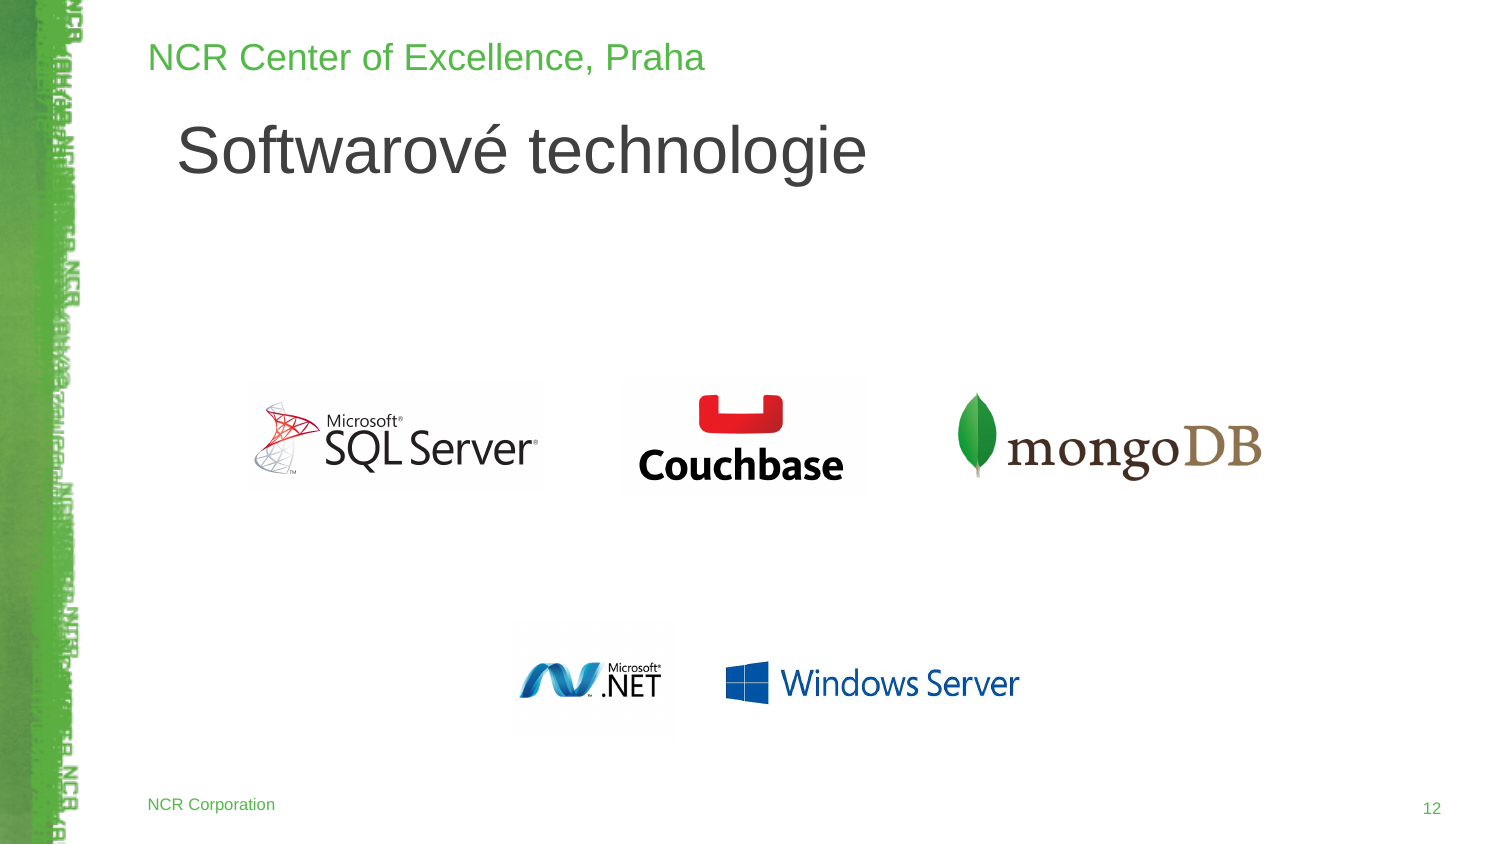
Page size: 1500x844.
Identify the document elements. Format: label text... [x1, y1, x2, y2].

picture [0, 0, 83, 844]
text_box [248, 376, 1272, 497]
slide_number NCR Corporation [147, 781, 420, 827]
list NCR Center of Excellence, Praha [147, 32, 1416, 151]
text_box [511, 619, 1039, 742]
slide_number ‹#› [1412, 788, 1452, 826]
text_box Softwarové technologie [158, 89, 1294, 221]
